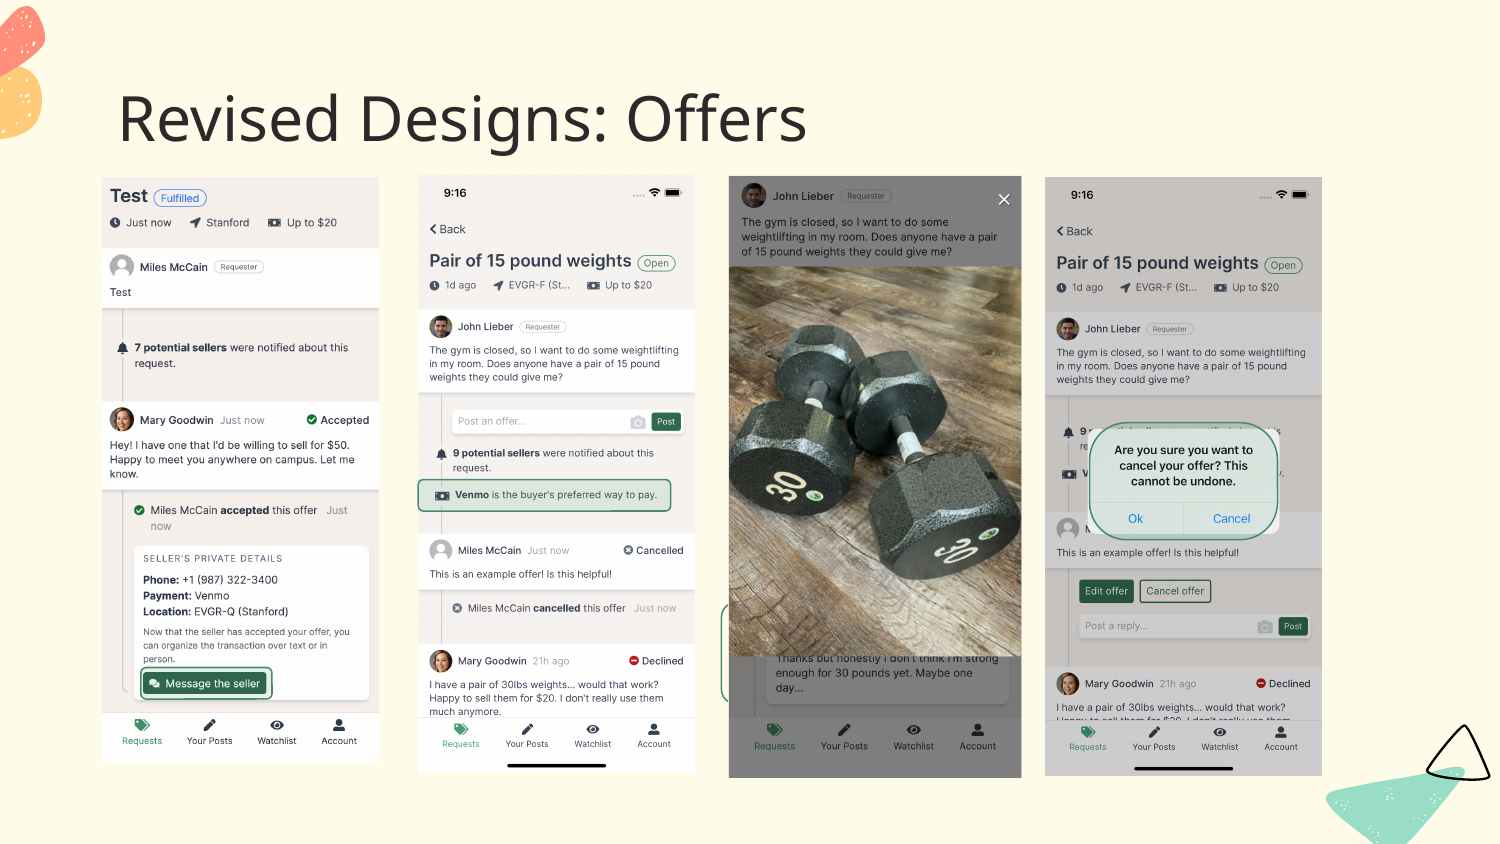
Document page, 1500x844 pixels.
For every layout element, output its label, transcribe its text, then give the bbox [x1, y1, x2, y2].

picture [417, 175, 695, 774]
picture [1045, 177, 1322, 776]
picture [727, 175, 1023, 779]
picture [102, 177, 380, 762]
title Revised Designs: Offers [102, 64, 1143, 189]
